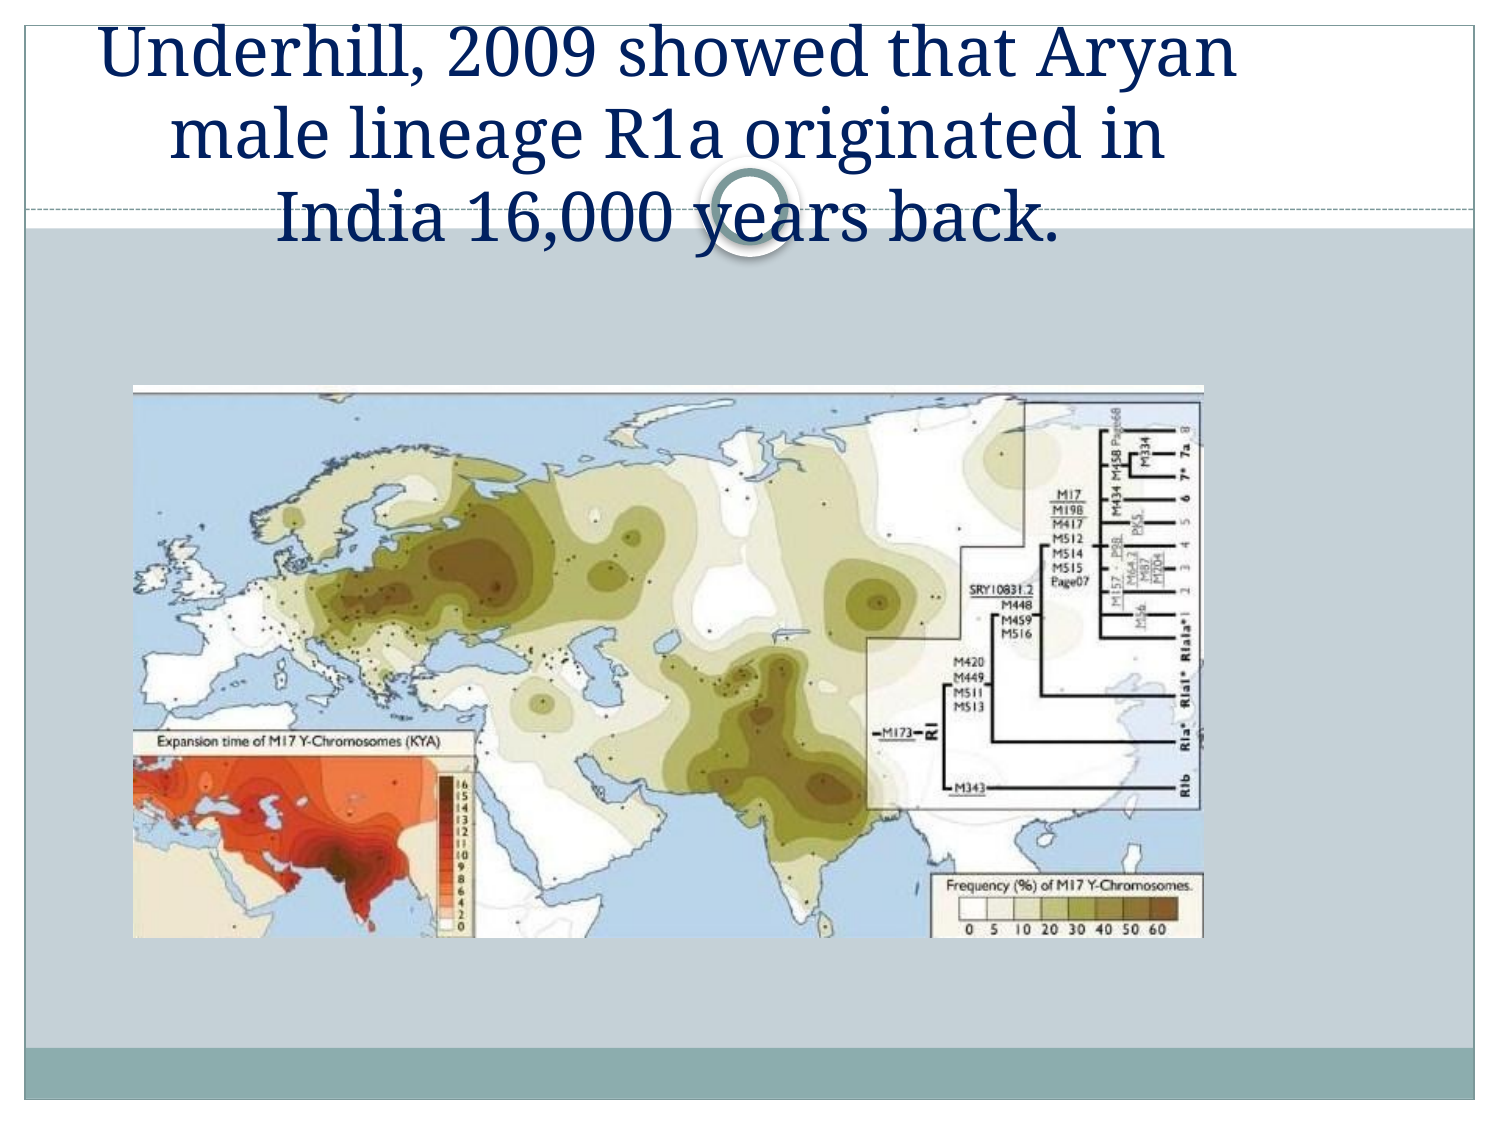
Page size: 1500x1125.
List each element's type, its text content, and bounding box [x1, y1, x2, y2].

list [133, 385, 1205, 938]
title Underhill, 2009 showed that Aryan male lineage R1a originated in India 16,000 years back. [75, 0, 1263, 263]
